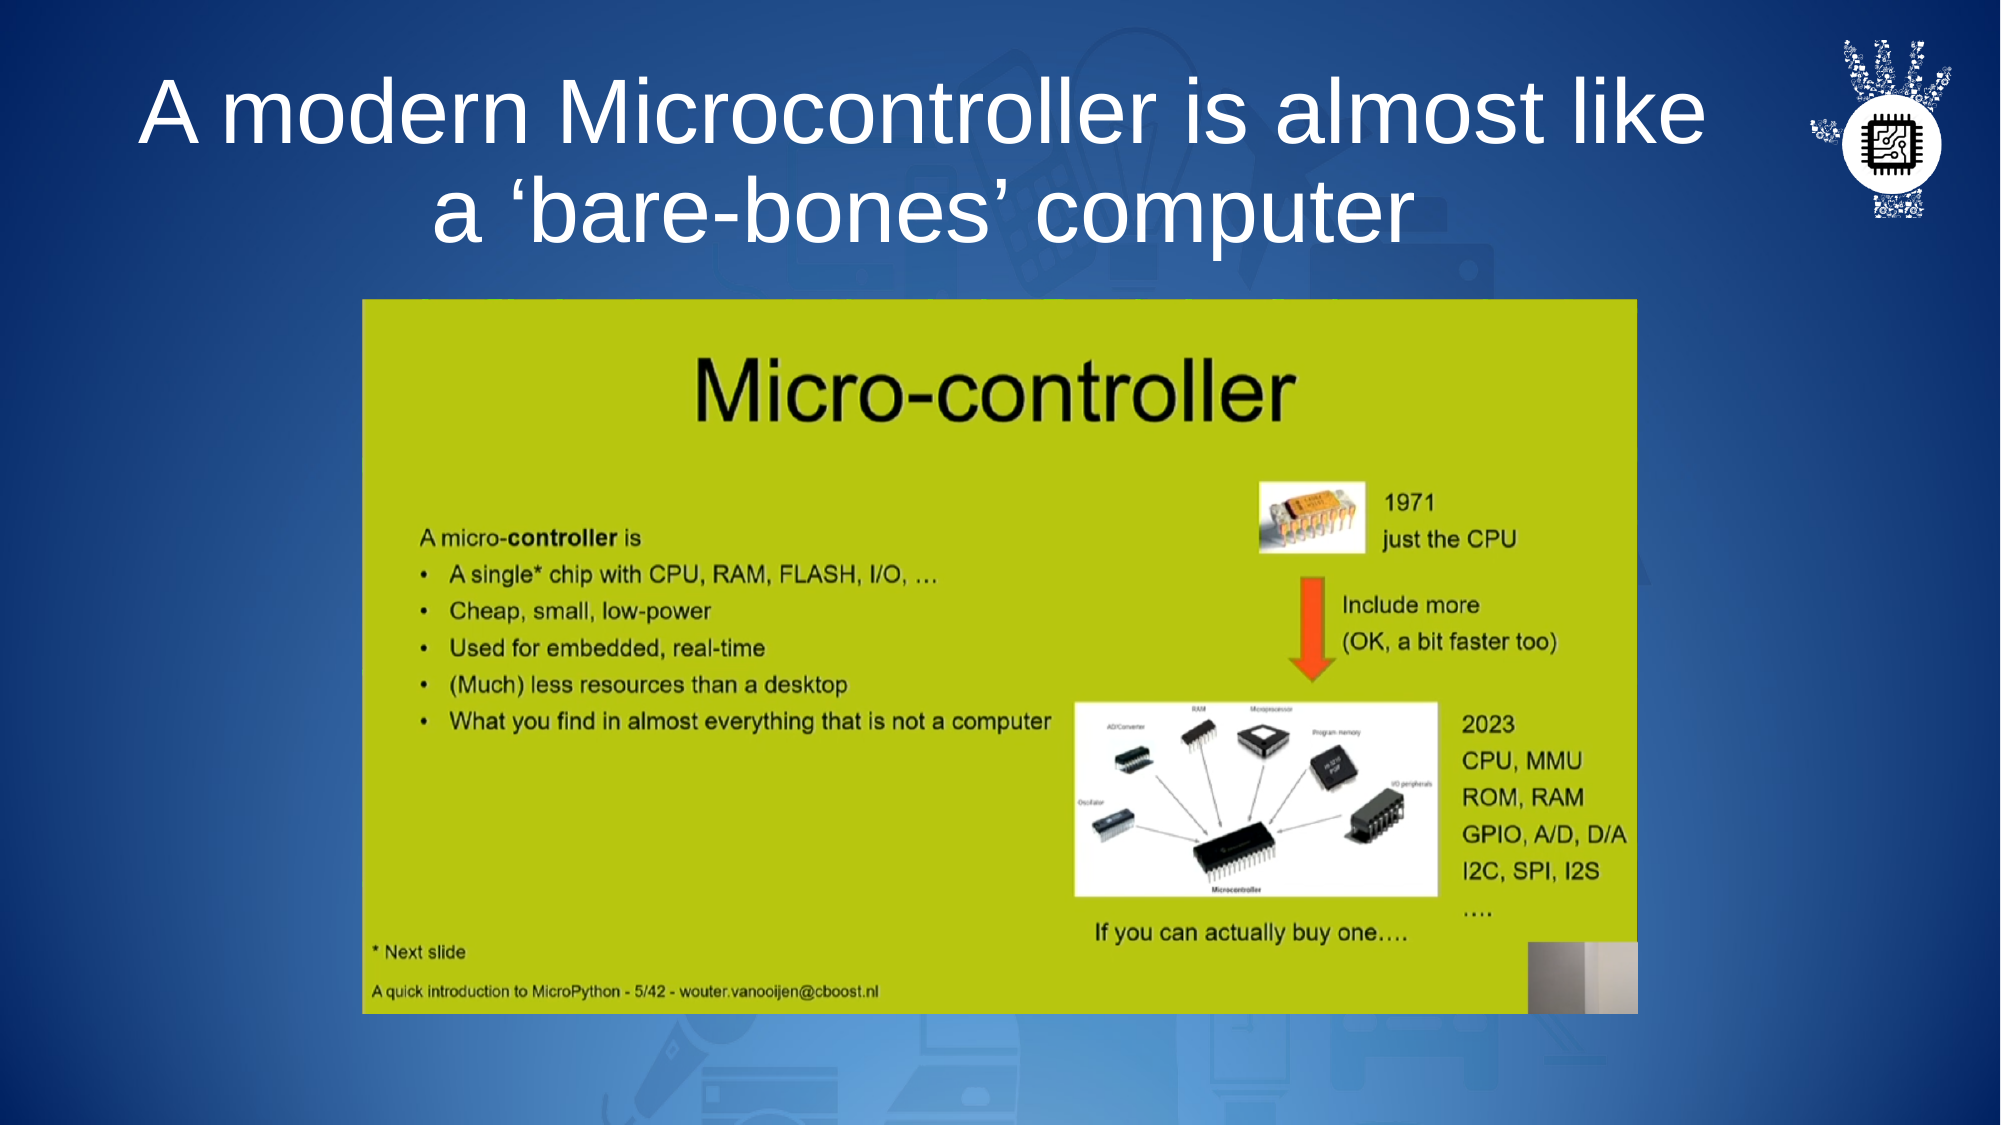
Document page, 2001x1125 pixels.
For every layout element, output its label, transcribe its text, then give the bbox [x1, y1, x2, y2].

title A modern Microcontroller is almost like a ‘bare-bones’ computer [104, 54, 1745, 272]
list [362, 299, 1638, 1014]
picture [0, 0, 2001, 1125]
